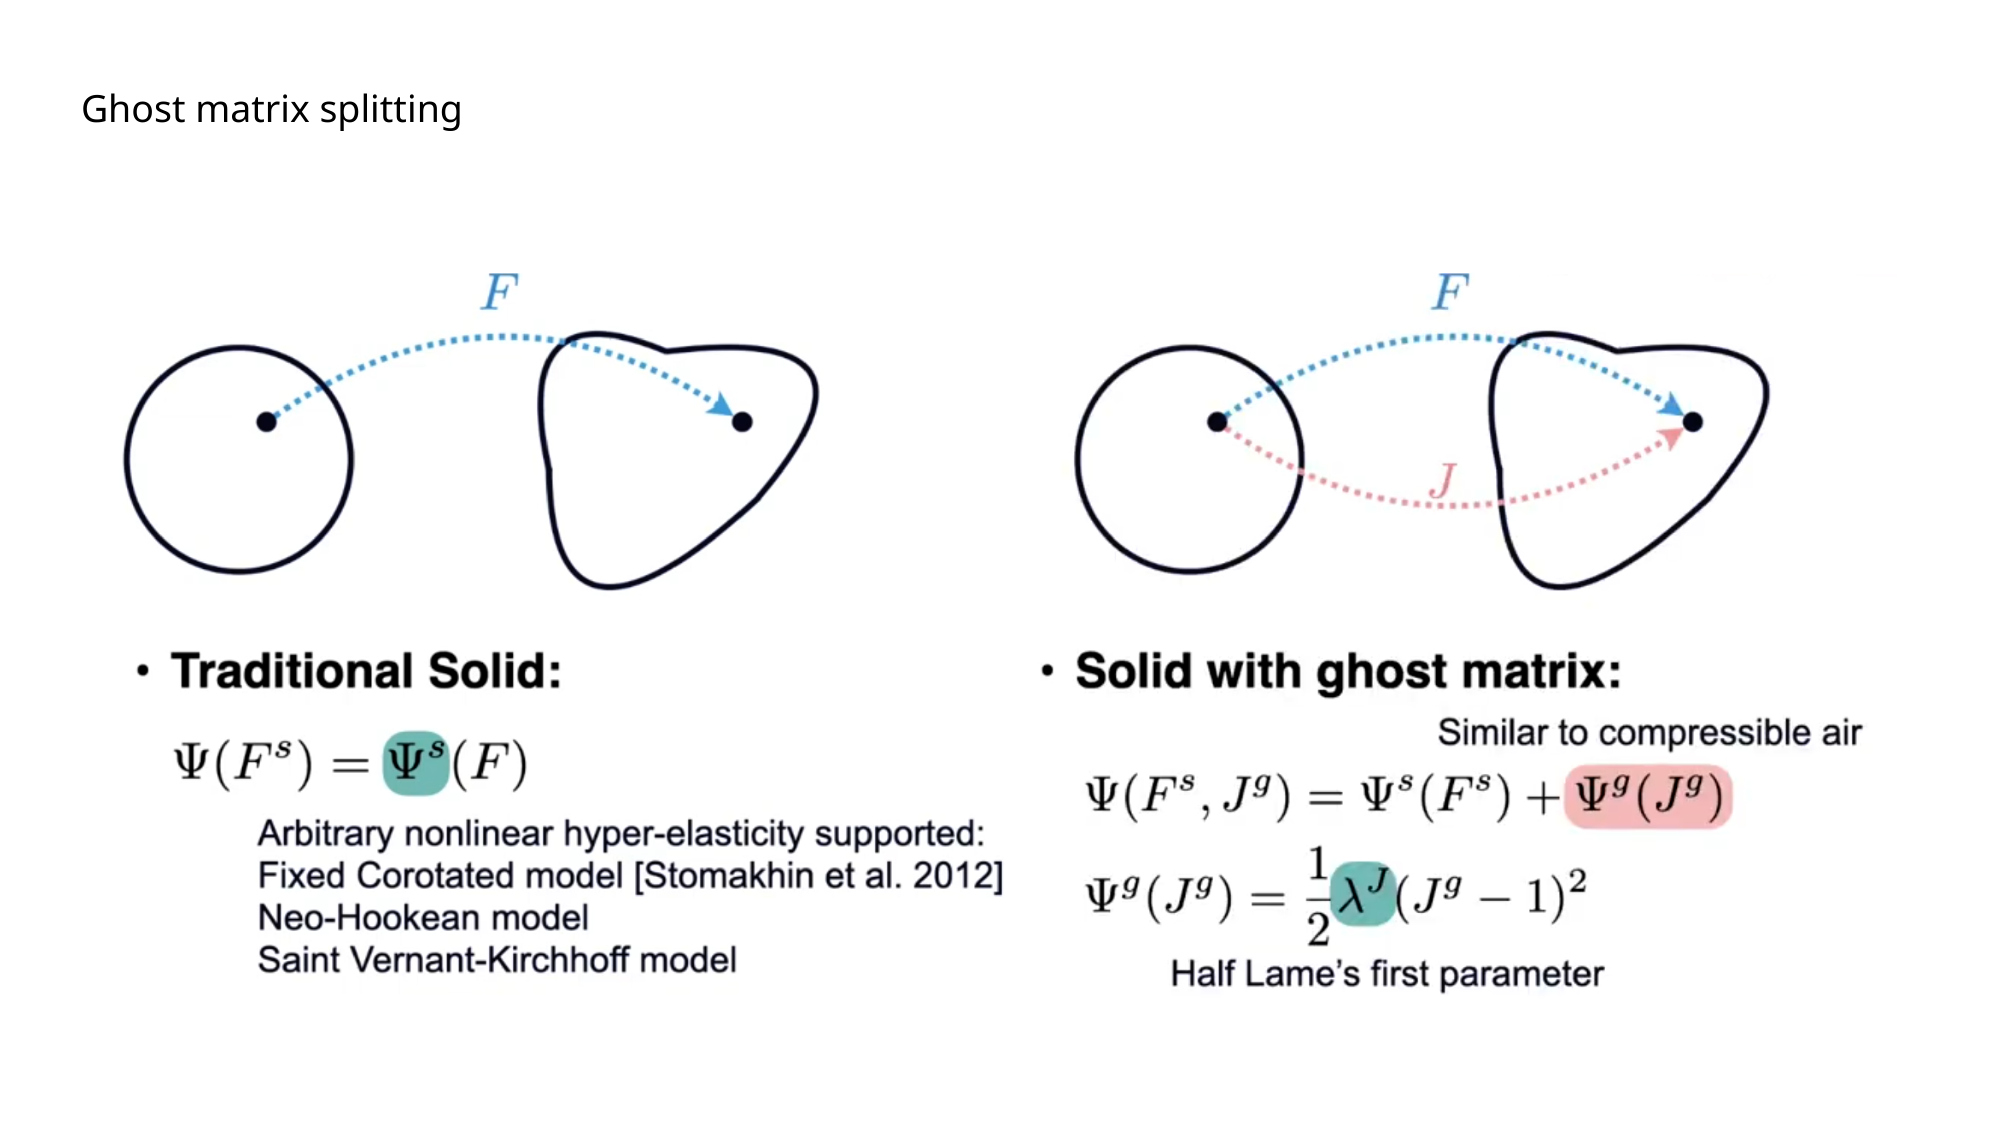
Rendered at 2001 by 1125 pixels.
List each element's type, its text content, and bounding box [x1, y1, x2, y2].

picture [97, 273, 1897, 1002]
text_box Ghost matrix splitting [66, 77, 479, 138]
